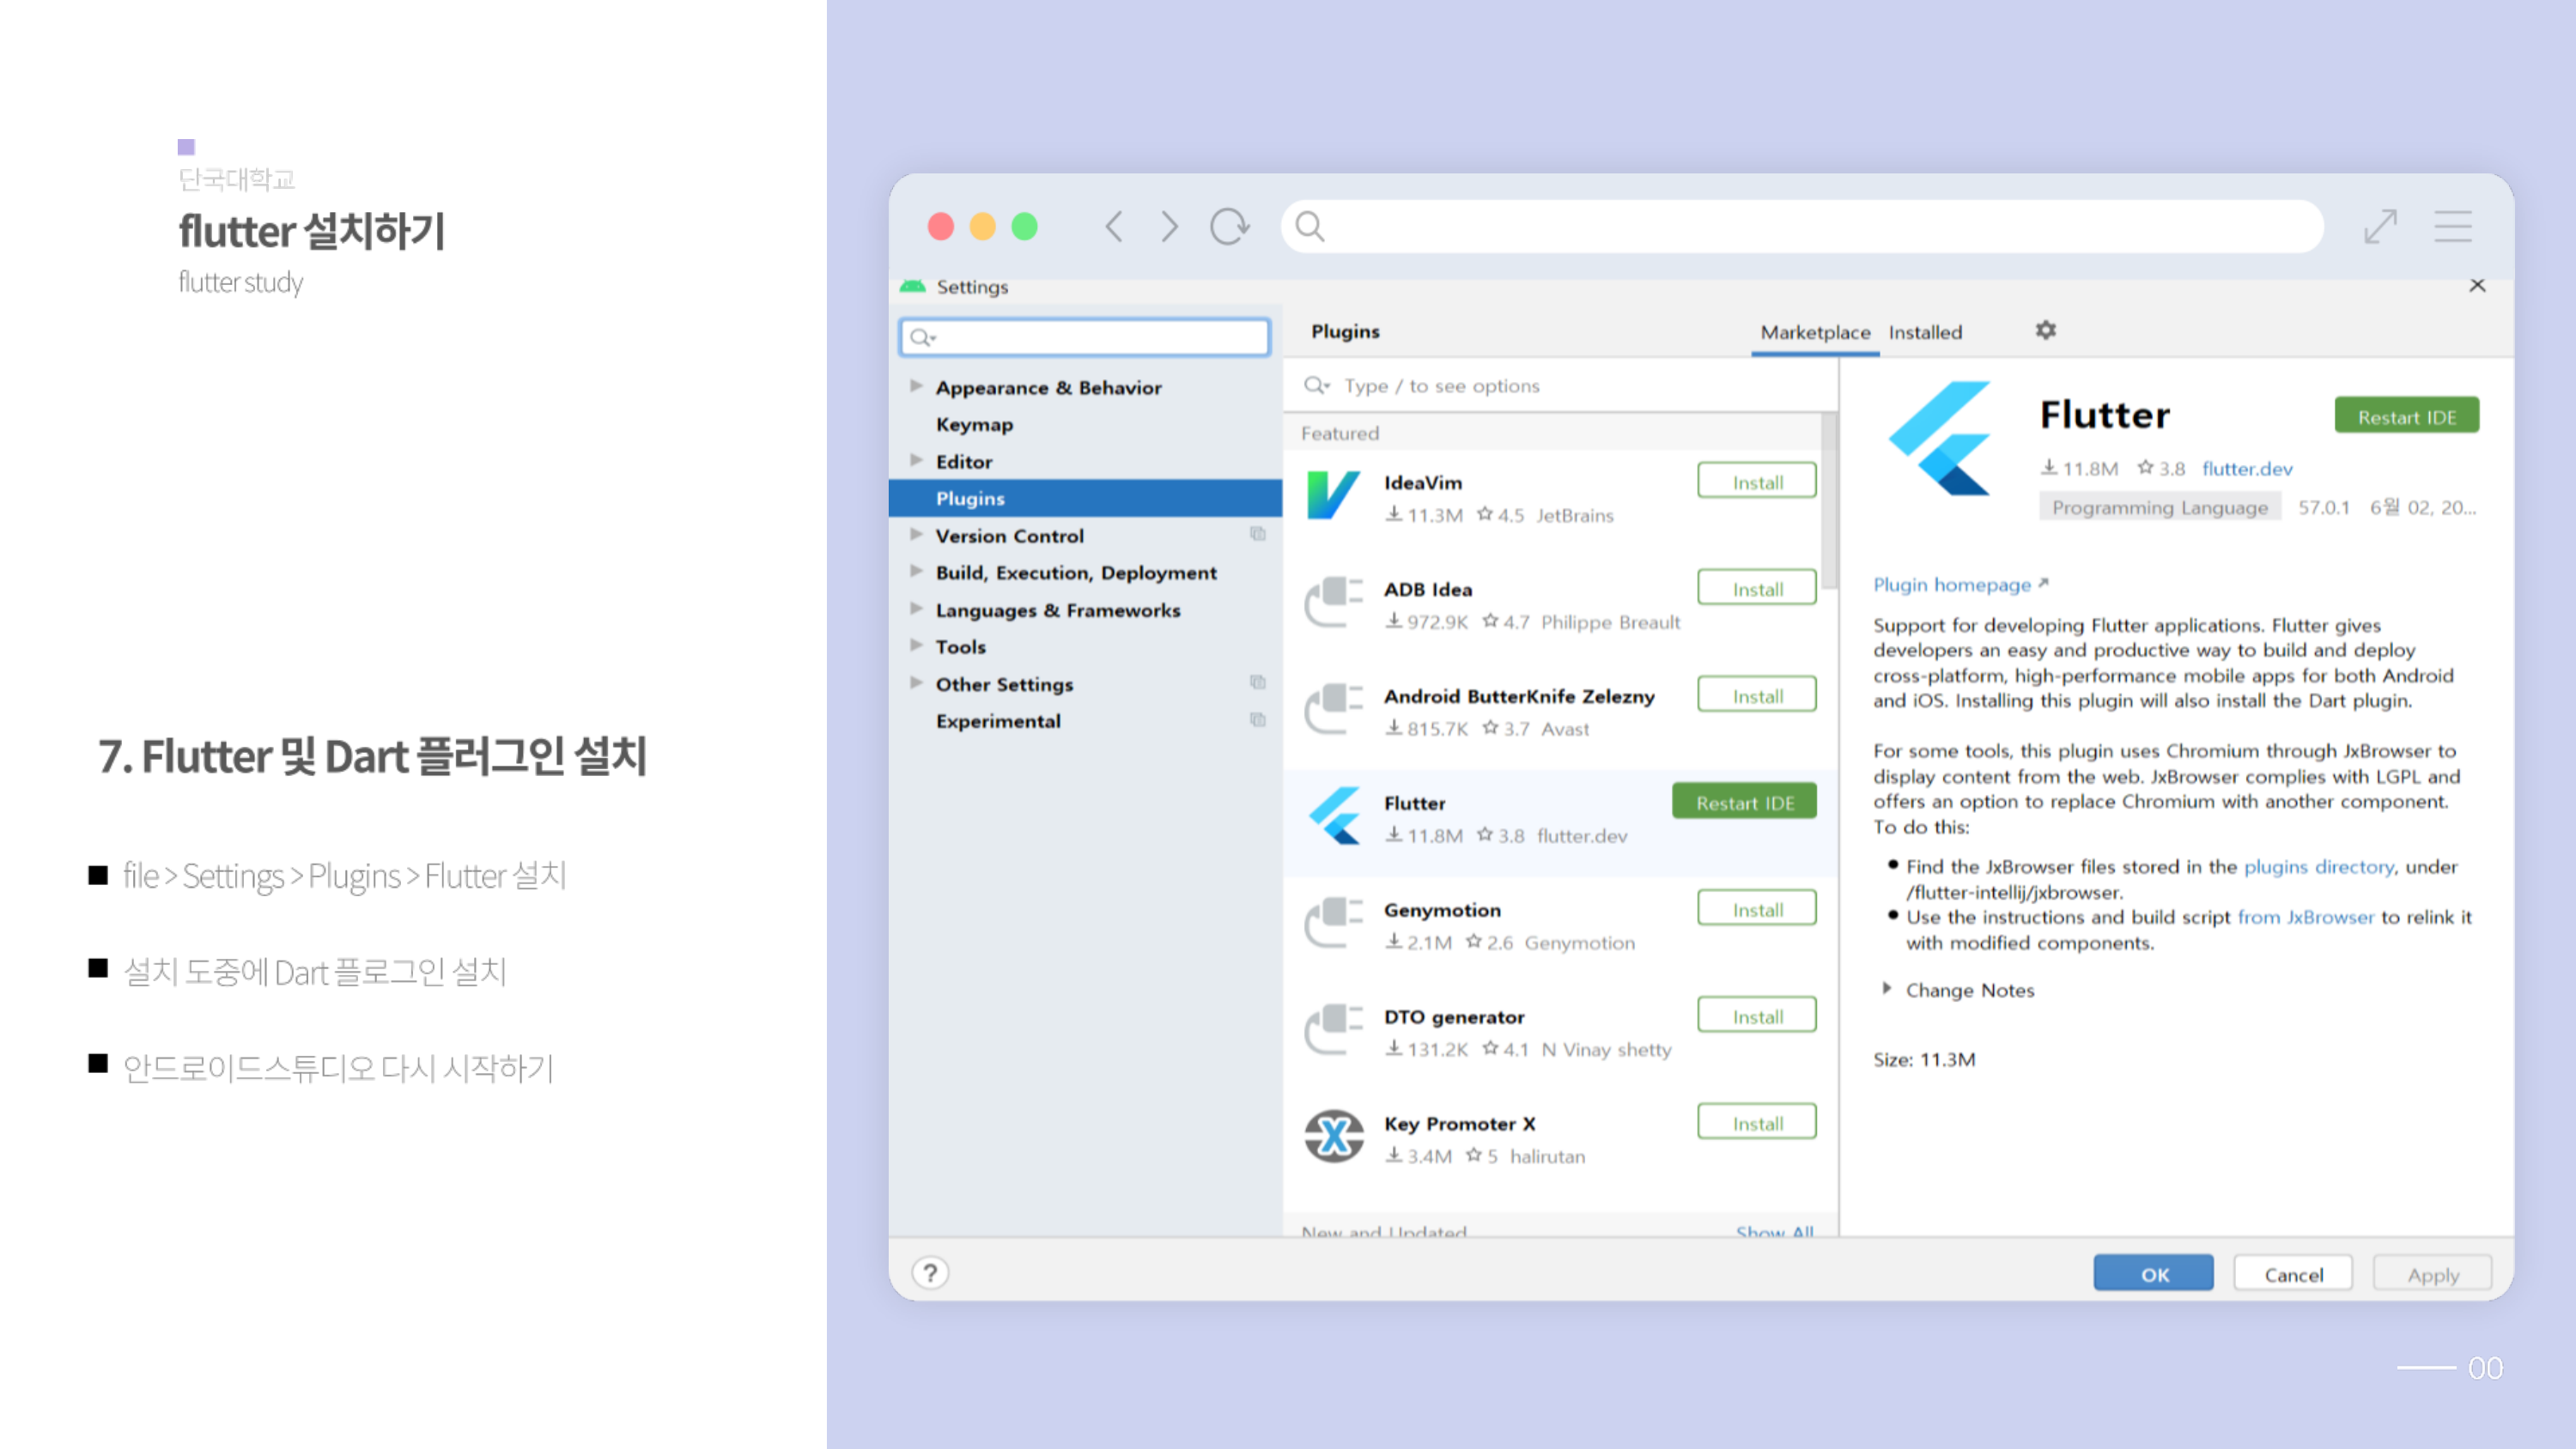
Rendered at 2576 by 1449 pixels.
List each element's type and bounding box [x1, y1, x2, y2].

picture [2464, 1342, 2519, 1403]
text_box [178, 139, 196, 156]
picture [52, 0, 827, 1449]
text_box [827, 0, 2576, 1449]
text_box [2397, 1361, 2457, 1375]
text_box [889, 173, 2515, 1302]
